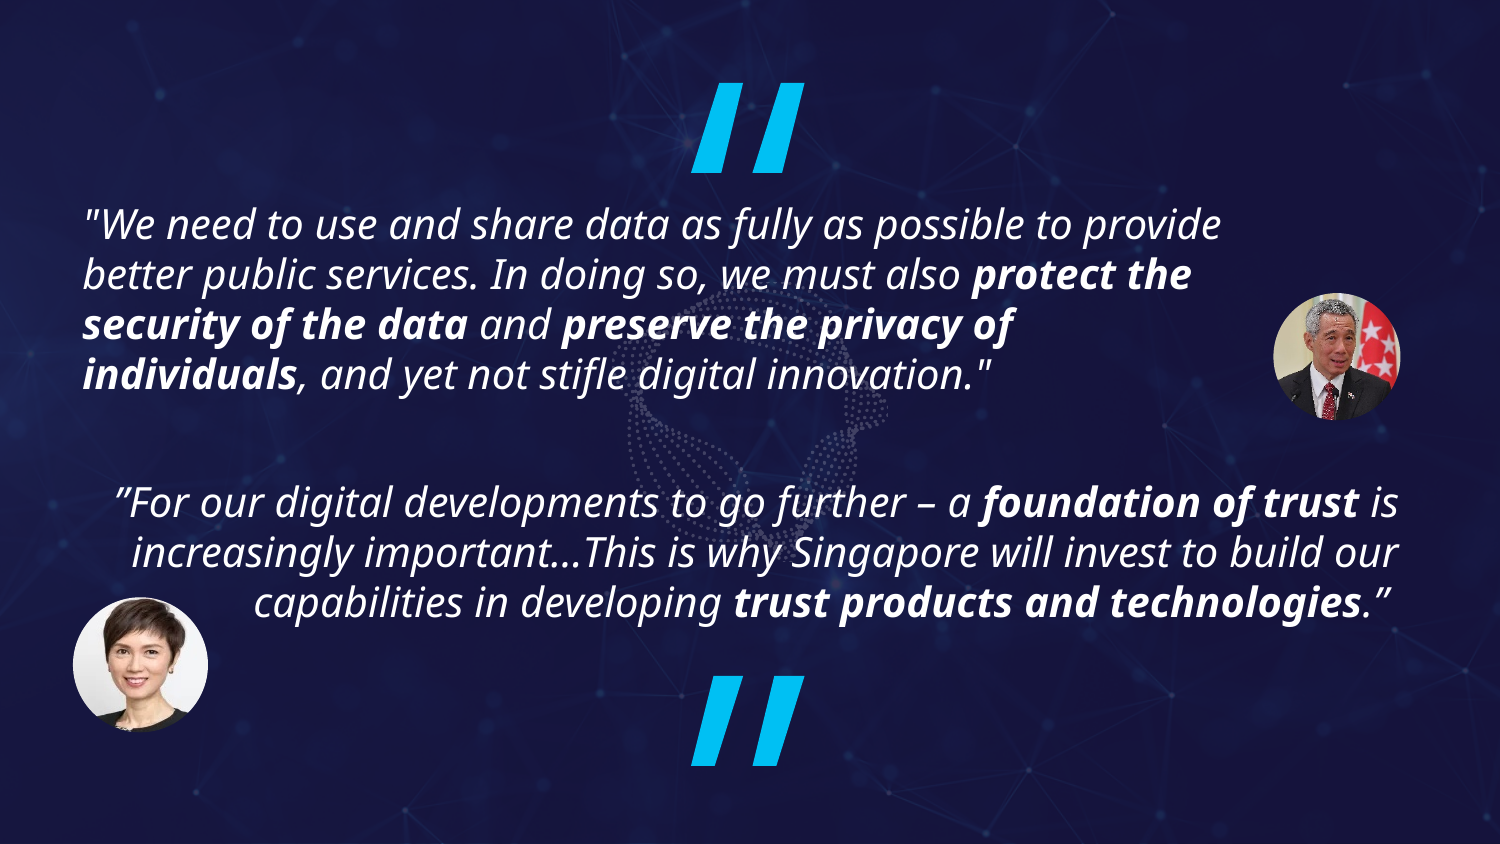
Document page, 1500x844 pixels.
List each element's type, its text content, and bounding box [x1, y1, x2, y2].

list "We need to use and share data as fully as possible to provide better public services. In doing so, we must also protect the security of the data and preserve the privacy of individuals, and yet not stifle digital innovation." [72, 192, 1242, 404]
picture [72, 597, 208, 733]
picture [1273, 293, 1401, 421]
text_box ”For our digital developments to go further – a foundation of trust is increasingly important…This is why Singapore will invest to build our capabilities in developing trust products and technologies.” [86, 468, 1414, 633]
